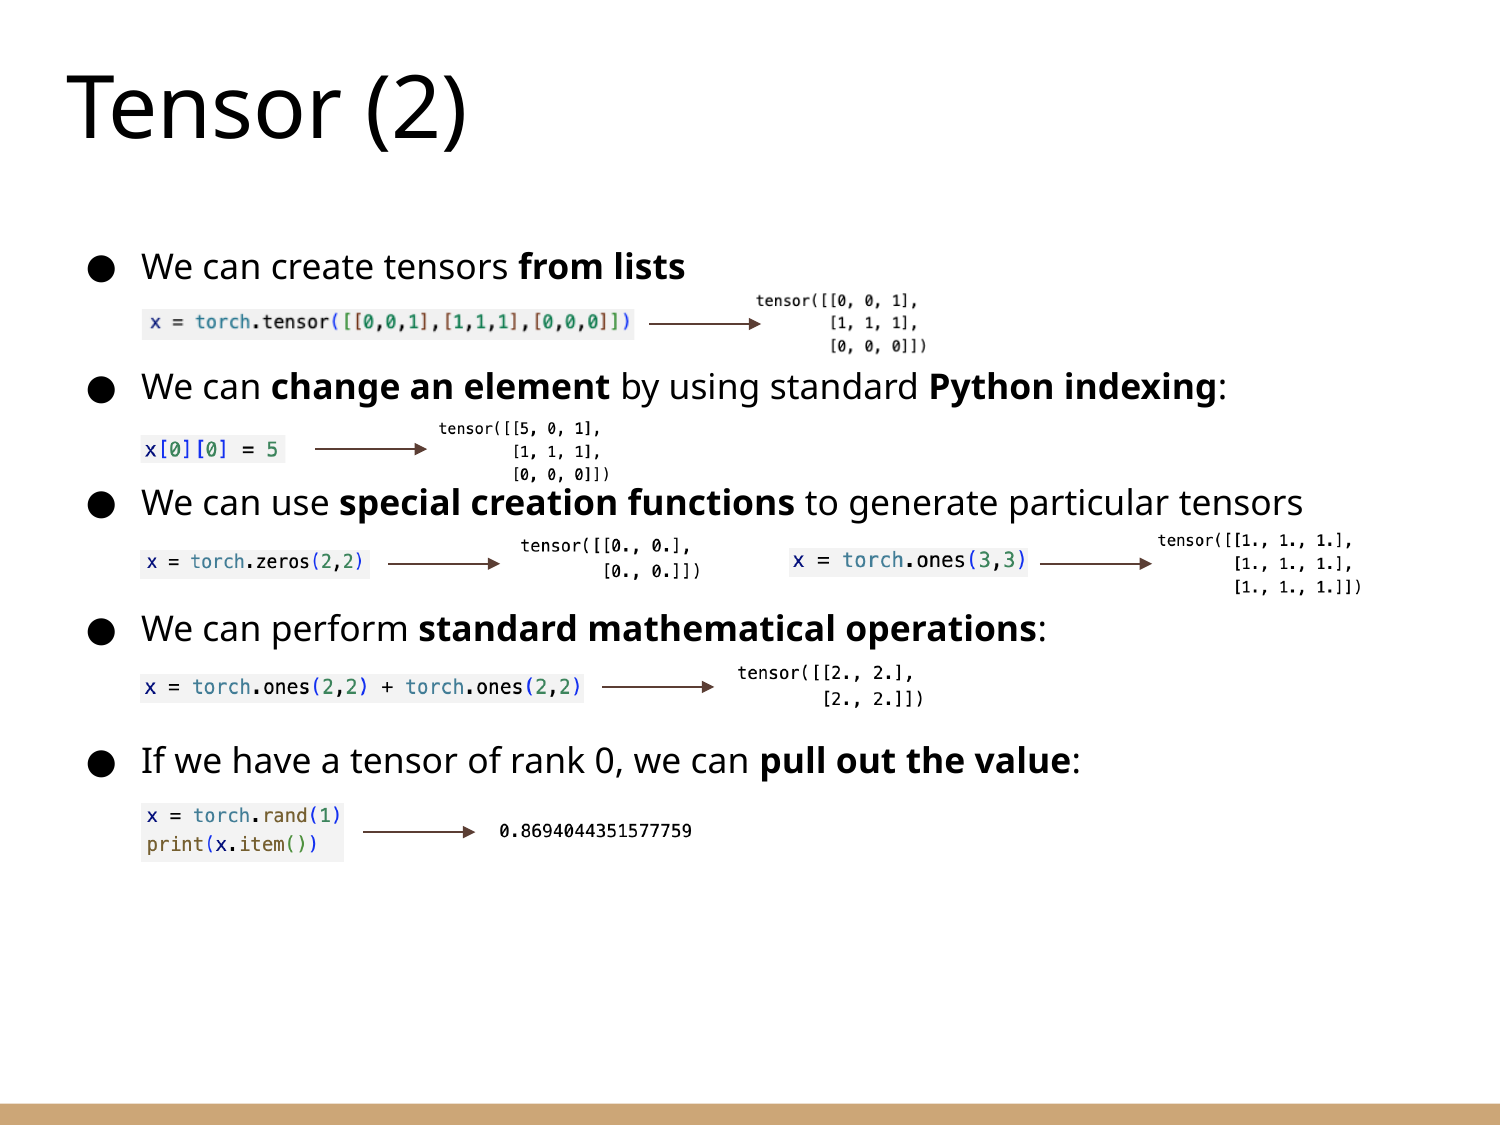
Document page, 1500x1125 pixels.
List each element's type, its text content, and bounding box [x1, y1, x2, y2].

picture [511, 533, 704, 584]
picture [732, 658, 925, 715]
picture [494, 818, 698, 846]
picture [140, 673, 585, 703]
picture [1153, 528, 1364, 599]
title Tensor (2) [51, 69, 1449, 172]
picture [141, 802, 345, 862]
picture [141, 309, 635, 340]
picture [752, 287, 930, 361]
picture [434, 416, 610, 487]
picture [140, 550, 371, 579]
list We can create tensors from lists We can change an element by using standard Python indexing: We can use special creation functions to generate particular tensors We can perform standard mathematical operations: If we have a tensor of rank 0, we can pull out the value: [51, 222, 1449, 1076]
picture [788, 548, 1028, 577]
picture [140, 435, 286, 463]
